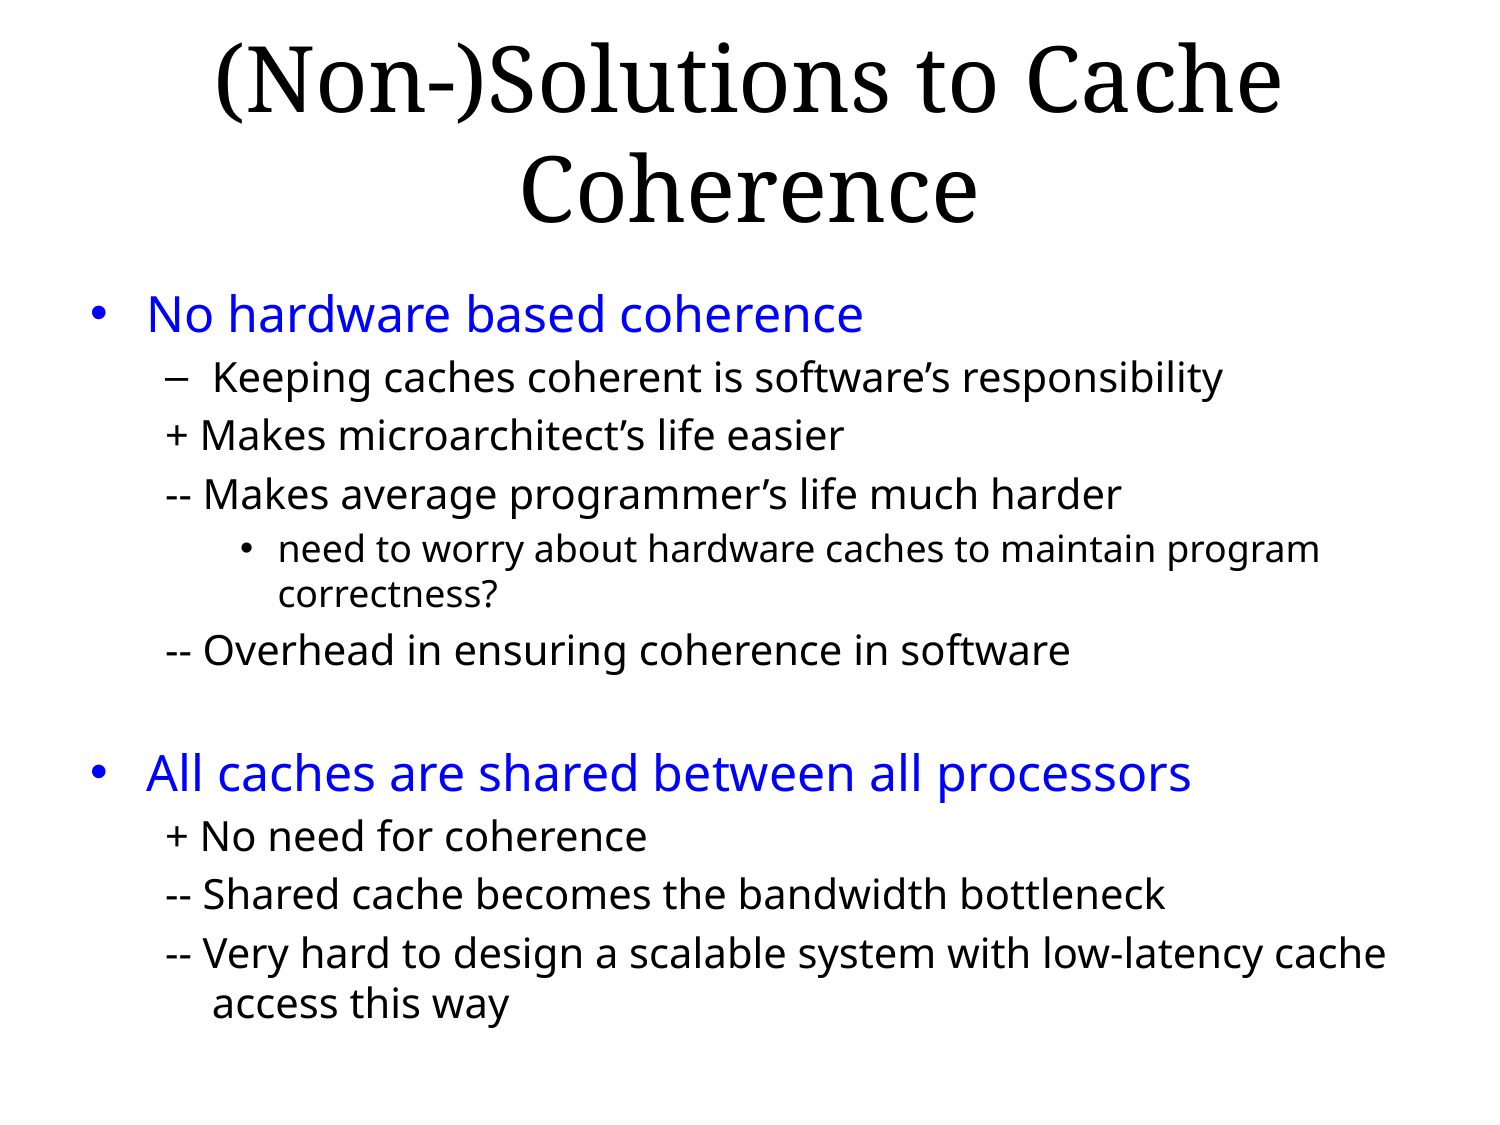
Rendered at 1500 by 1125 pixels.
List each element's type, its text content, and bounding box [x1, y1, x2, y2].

title (Non-)Solutions to Cache Coherence [75, 37, 1425, 225]
list No hardware based coherence Keeping caches coherent is software’s responsibility + Makes microarchitect’s life easier -- Makes average programmer’s life much harder need to worry about hardware caches to maintain program correctness? -- Overhead in ensuring coherence in software All caches are shared between all processors + No need for coherence -- Shared cache becomes the bandwidth bottleneck -- Very hard to design a scalable system with low-latency cache access this way [75, 275, 1425, 993]
